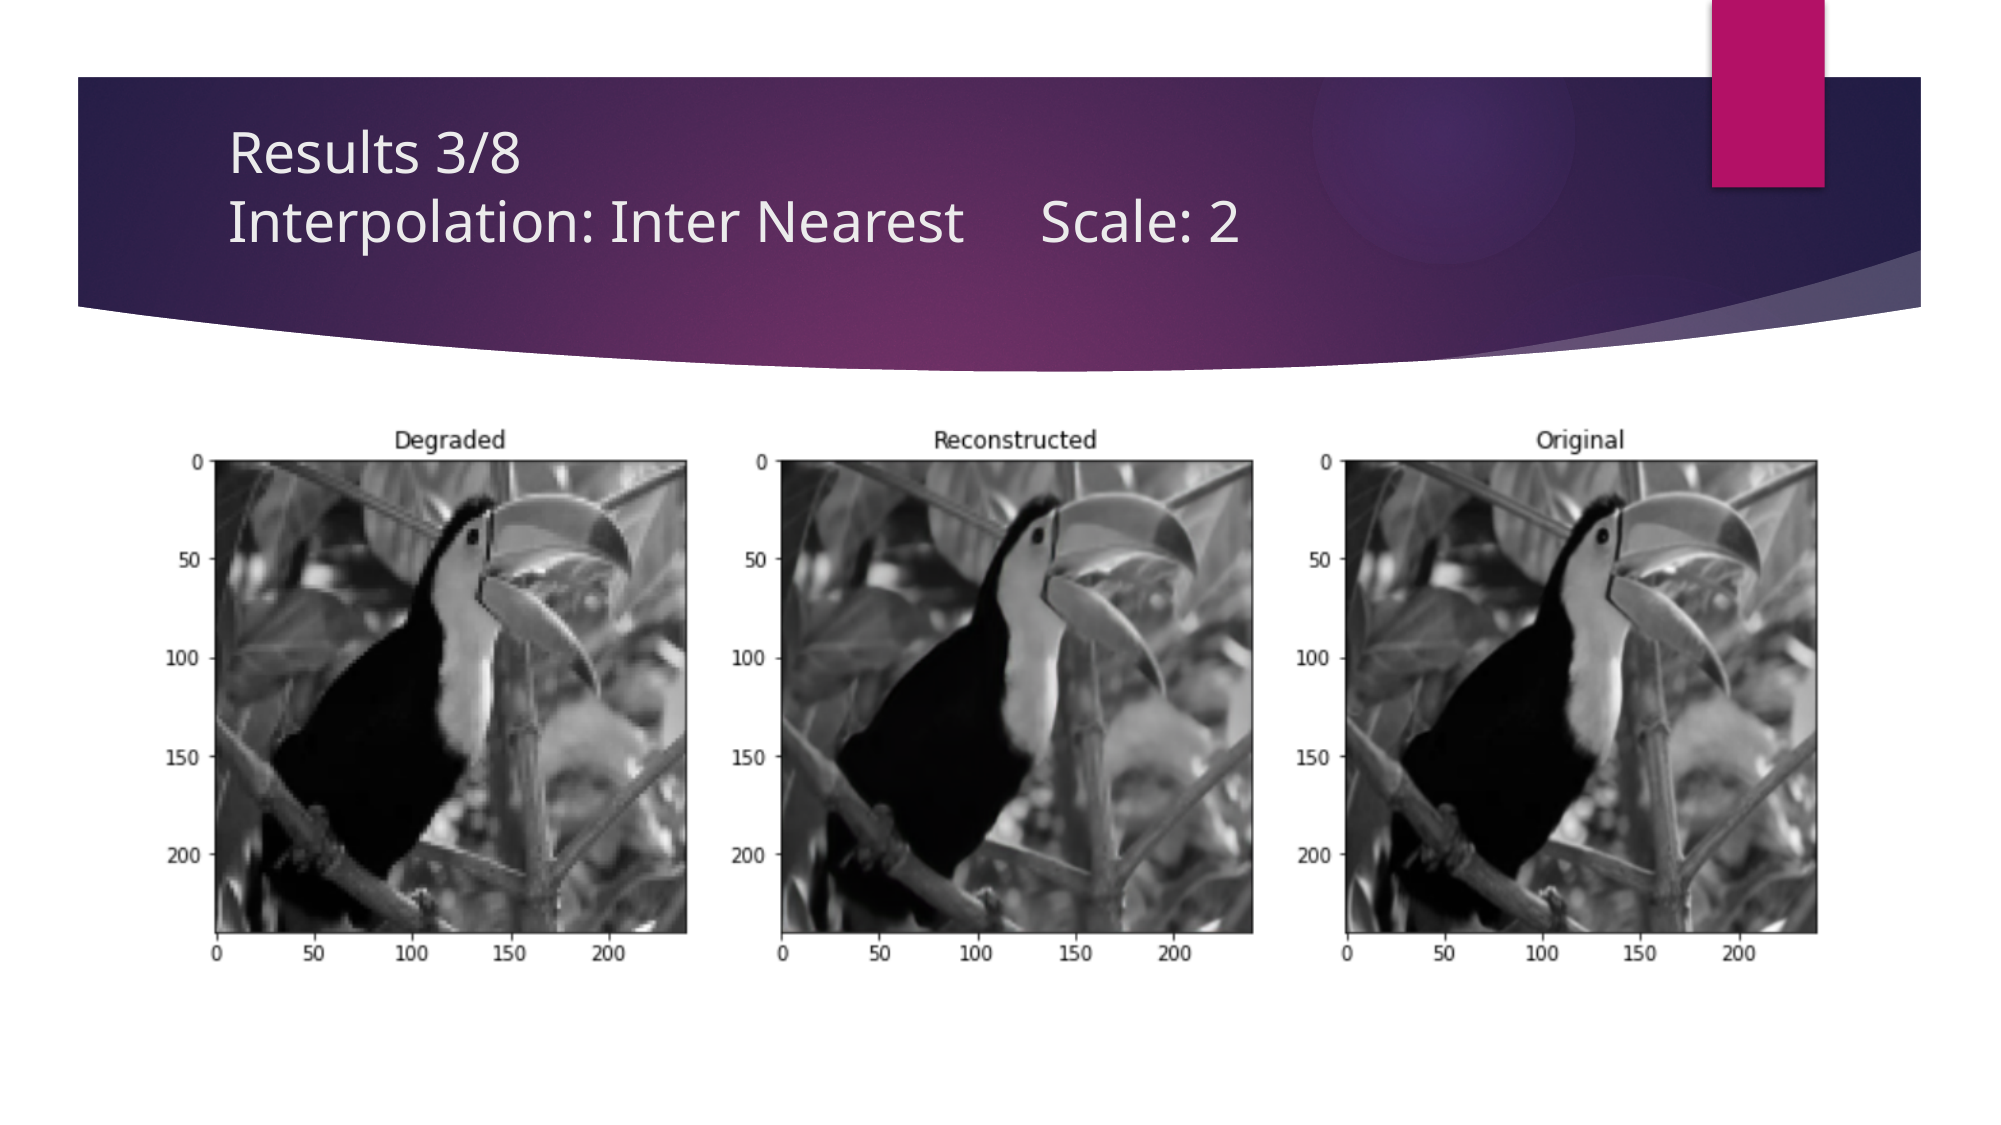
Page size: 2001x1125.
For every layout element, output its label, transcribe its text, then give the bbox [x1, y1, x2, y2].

title Results 3/8 Interpolation: Inter Nearest Scale: 2 [213, 107, 1593, 263]
picture [158, 416, 1848, 982]
